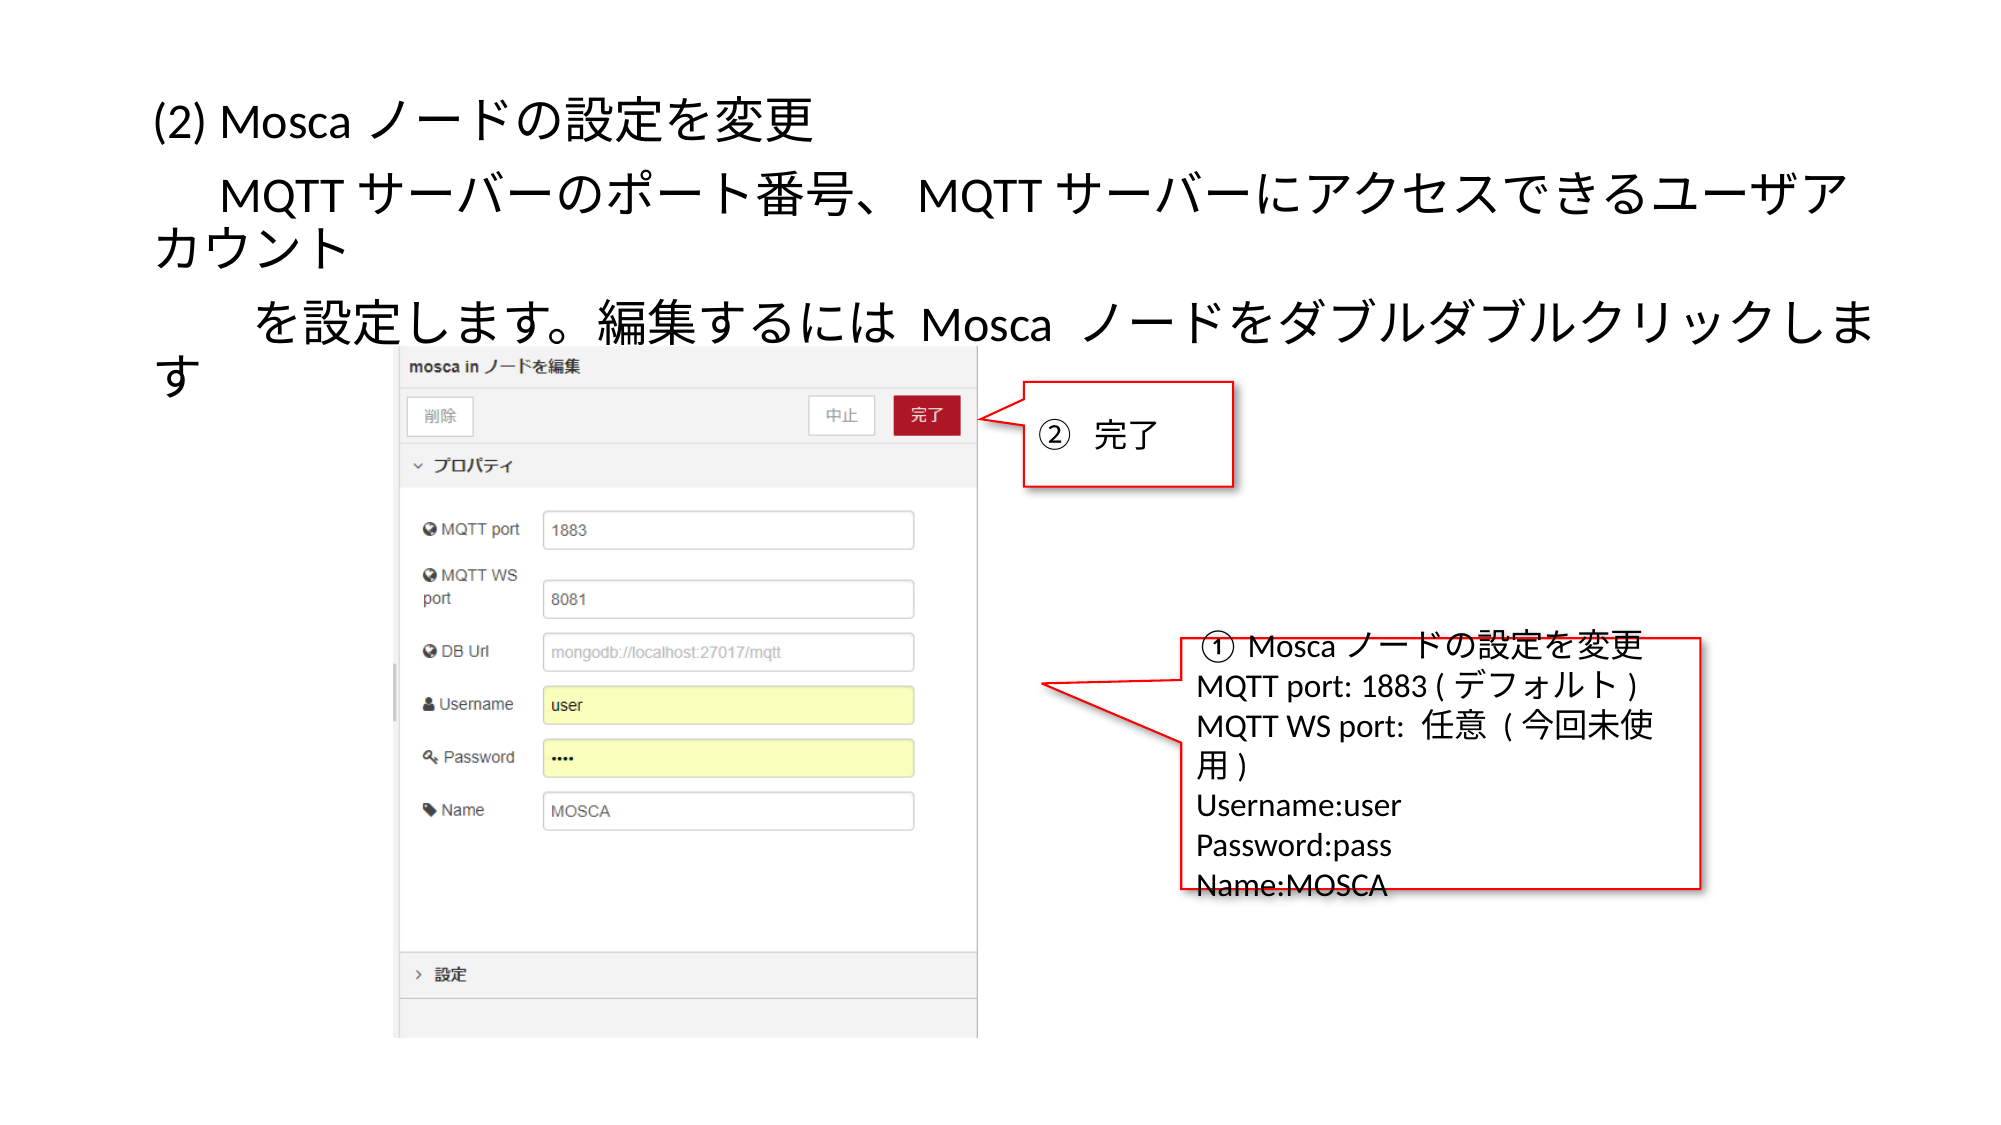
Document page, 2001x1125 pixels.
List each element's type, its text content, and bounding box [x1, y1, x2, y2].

text_box (2) Moscaノードの設定を変更 MQTTサーバーのポート番号、MQTTサーバーにアクセスできるユーザアカウント を設定します。編集するには Mosca ノードをダブルダブルクリックします [137, 87, 1904, 404]
text_box ② 完了 [978, 404, 1235, 488]
picture [393, 345, 978, 1038]
text_box ① Moscaノードの設定を変更 MQTT port: 1883 (デフォルト) MQTT WS port: 任意 (今回未使用) Username:user Password:pass Name:MOSCA [1041, 637, 1702, 891]
